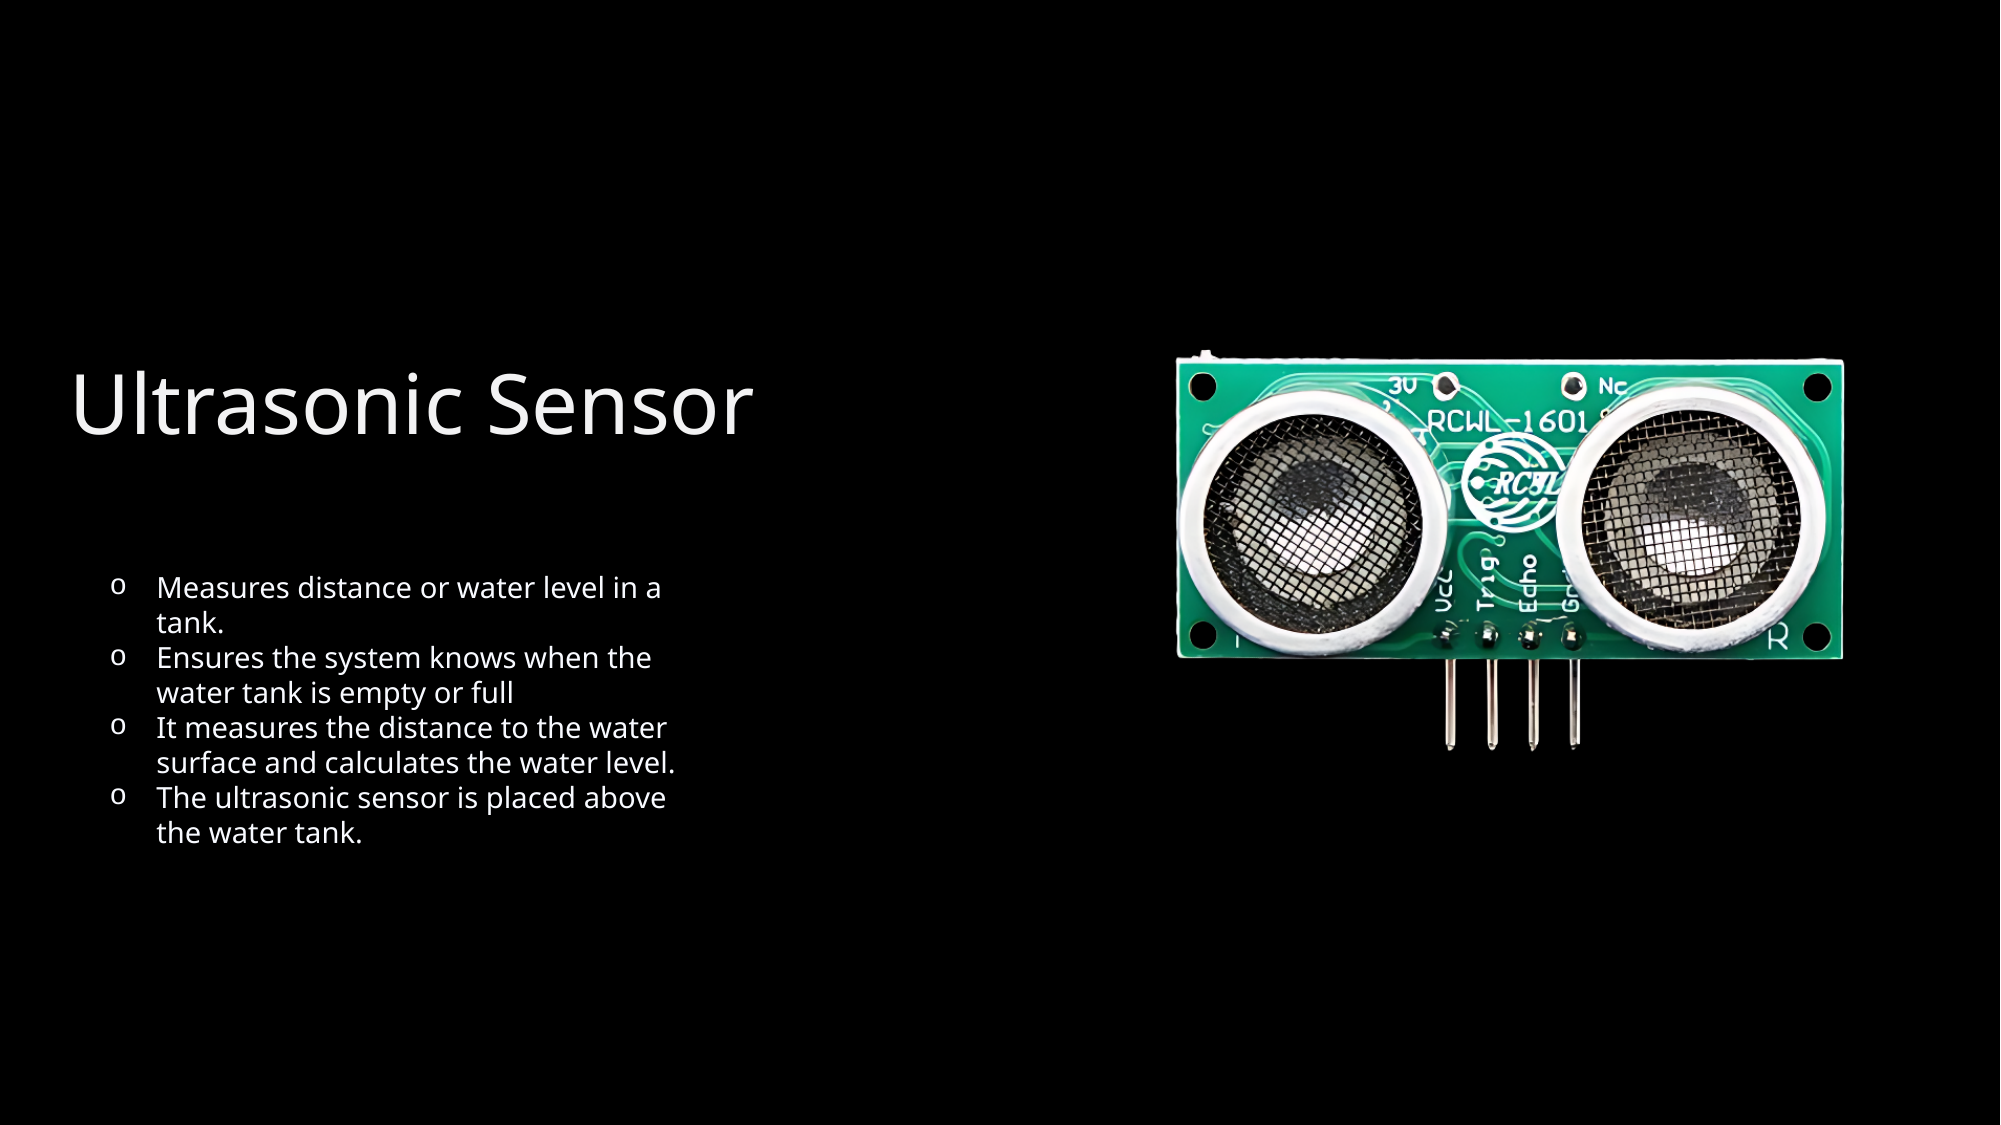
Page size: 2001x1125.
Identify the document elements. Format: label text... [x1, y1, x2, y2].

text_box Ultrasonic Sensor [69, 335, 911, 452]
picture [911, 69, 2000, 977]
text_box Measures distance or water level in a tank. Ensures the system knows when the water tank is empty or full It measures the distance to the water surface and calculates the water level. The ultrasonic sensor is placed above the water tank. [94, 562, 730, 857]
